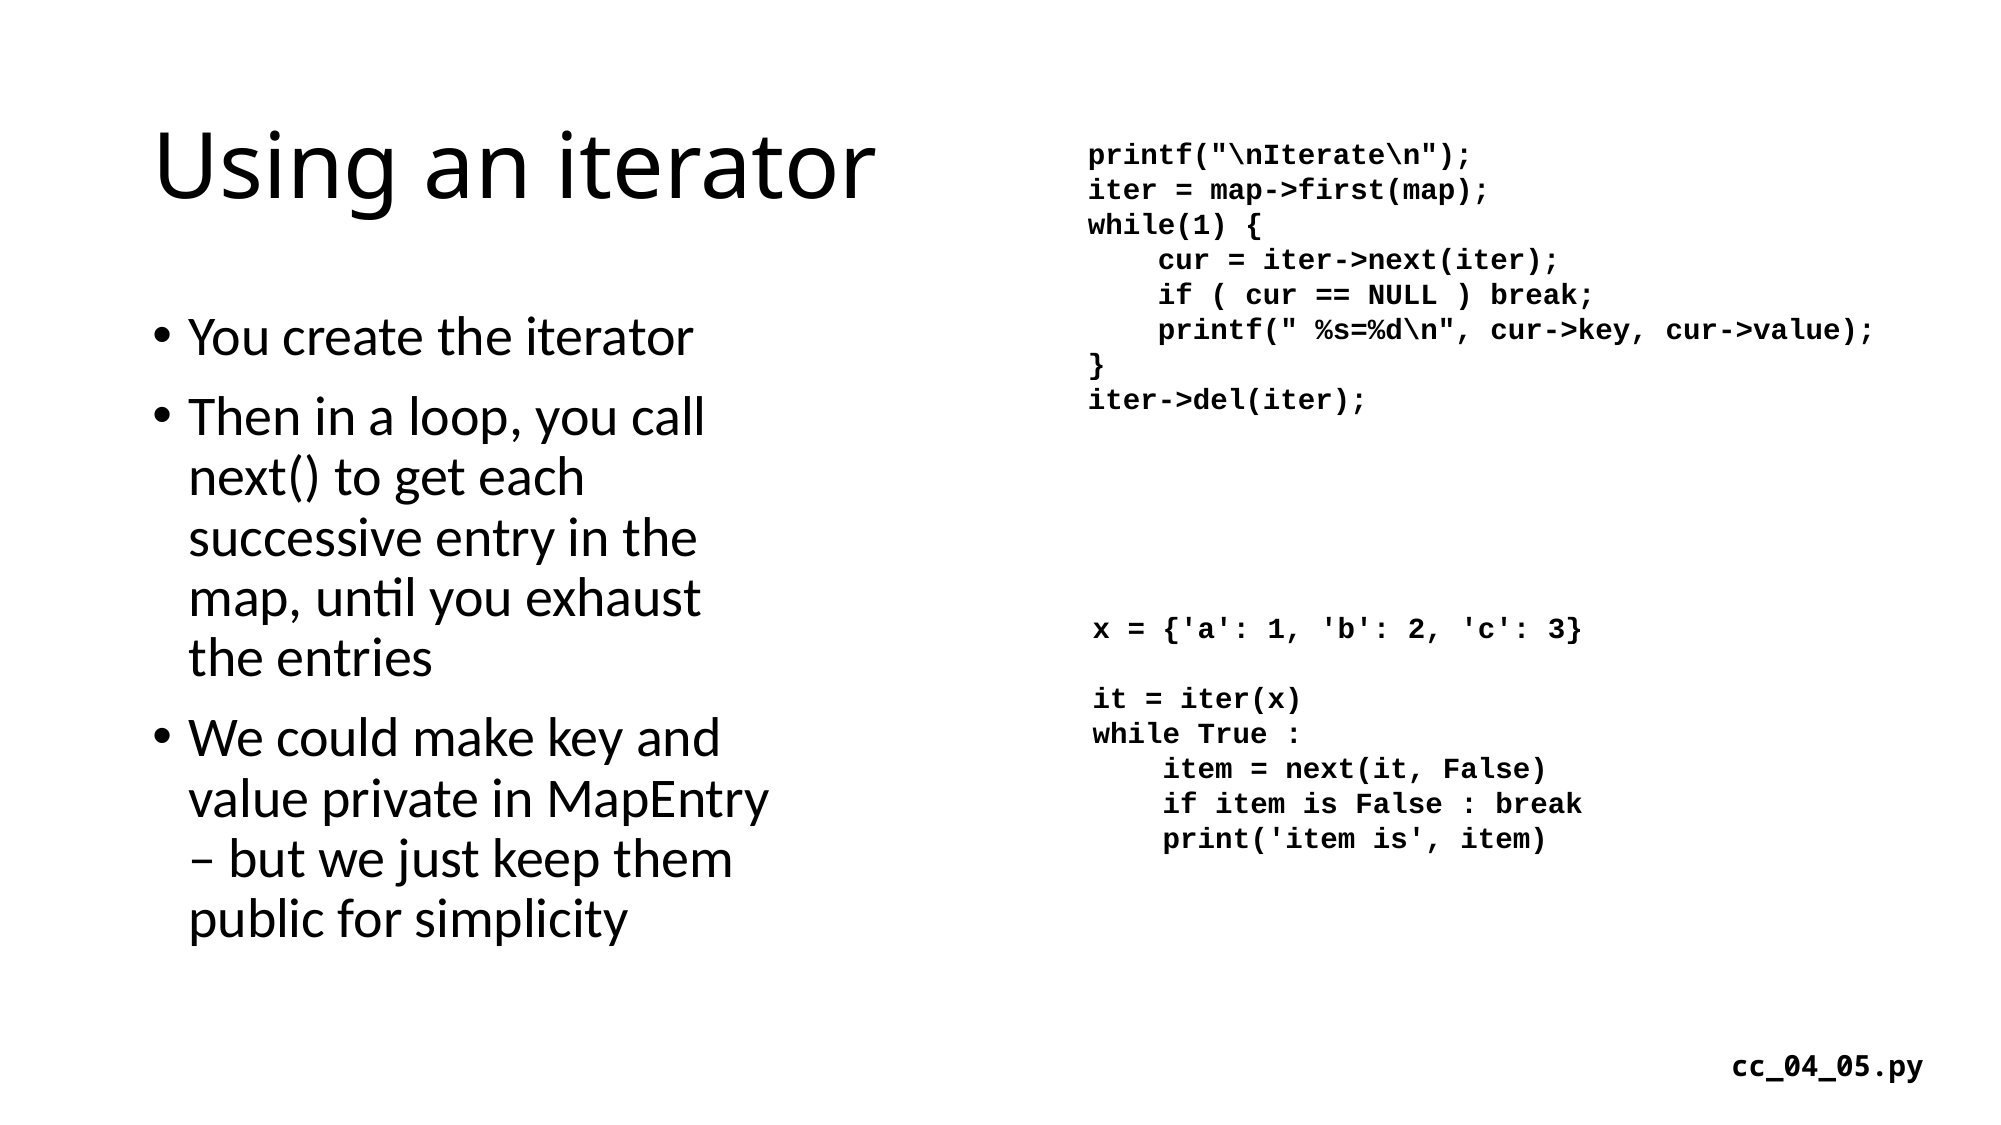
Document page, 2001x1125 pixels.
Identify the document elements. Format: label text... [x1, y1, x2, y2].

list You create the iterator Then in a loop, you call next() to get each successive entry in the map, until you exhaust the entries We could make key and value private in MapEntry – but we just keep them public for simplicity [137, 299, 793, 1014]
text_box x = {'a': 1, 'b': 2, 'c': 3} it = iter(x) while True : item = next(it, False) if item is False : break print('item is', item) [1077, 601, 1598, 862]
text_box printf("\nIterate\n"); iter = map->first(map); while(1) { cur = iter->next(iter); if ( cur == NULL ) break; printf(" %s=%d\n", cur->key, cur->value); } iter->del(iter); [1003, 128, 1891, 423]
text_box cc_04_05.py [1716, 1039, 1990, 1090]
title Using an iterator [137, 59, 1000, 278]
